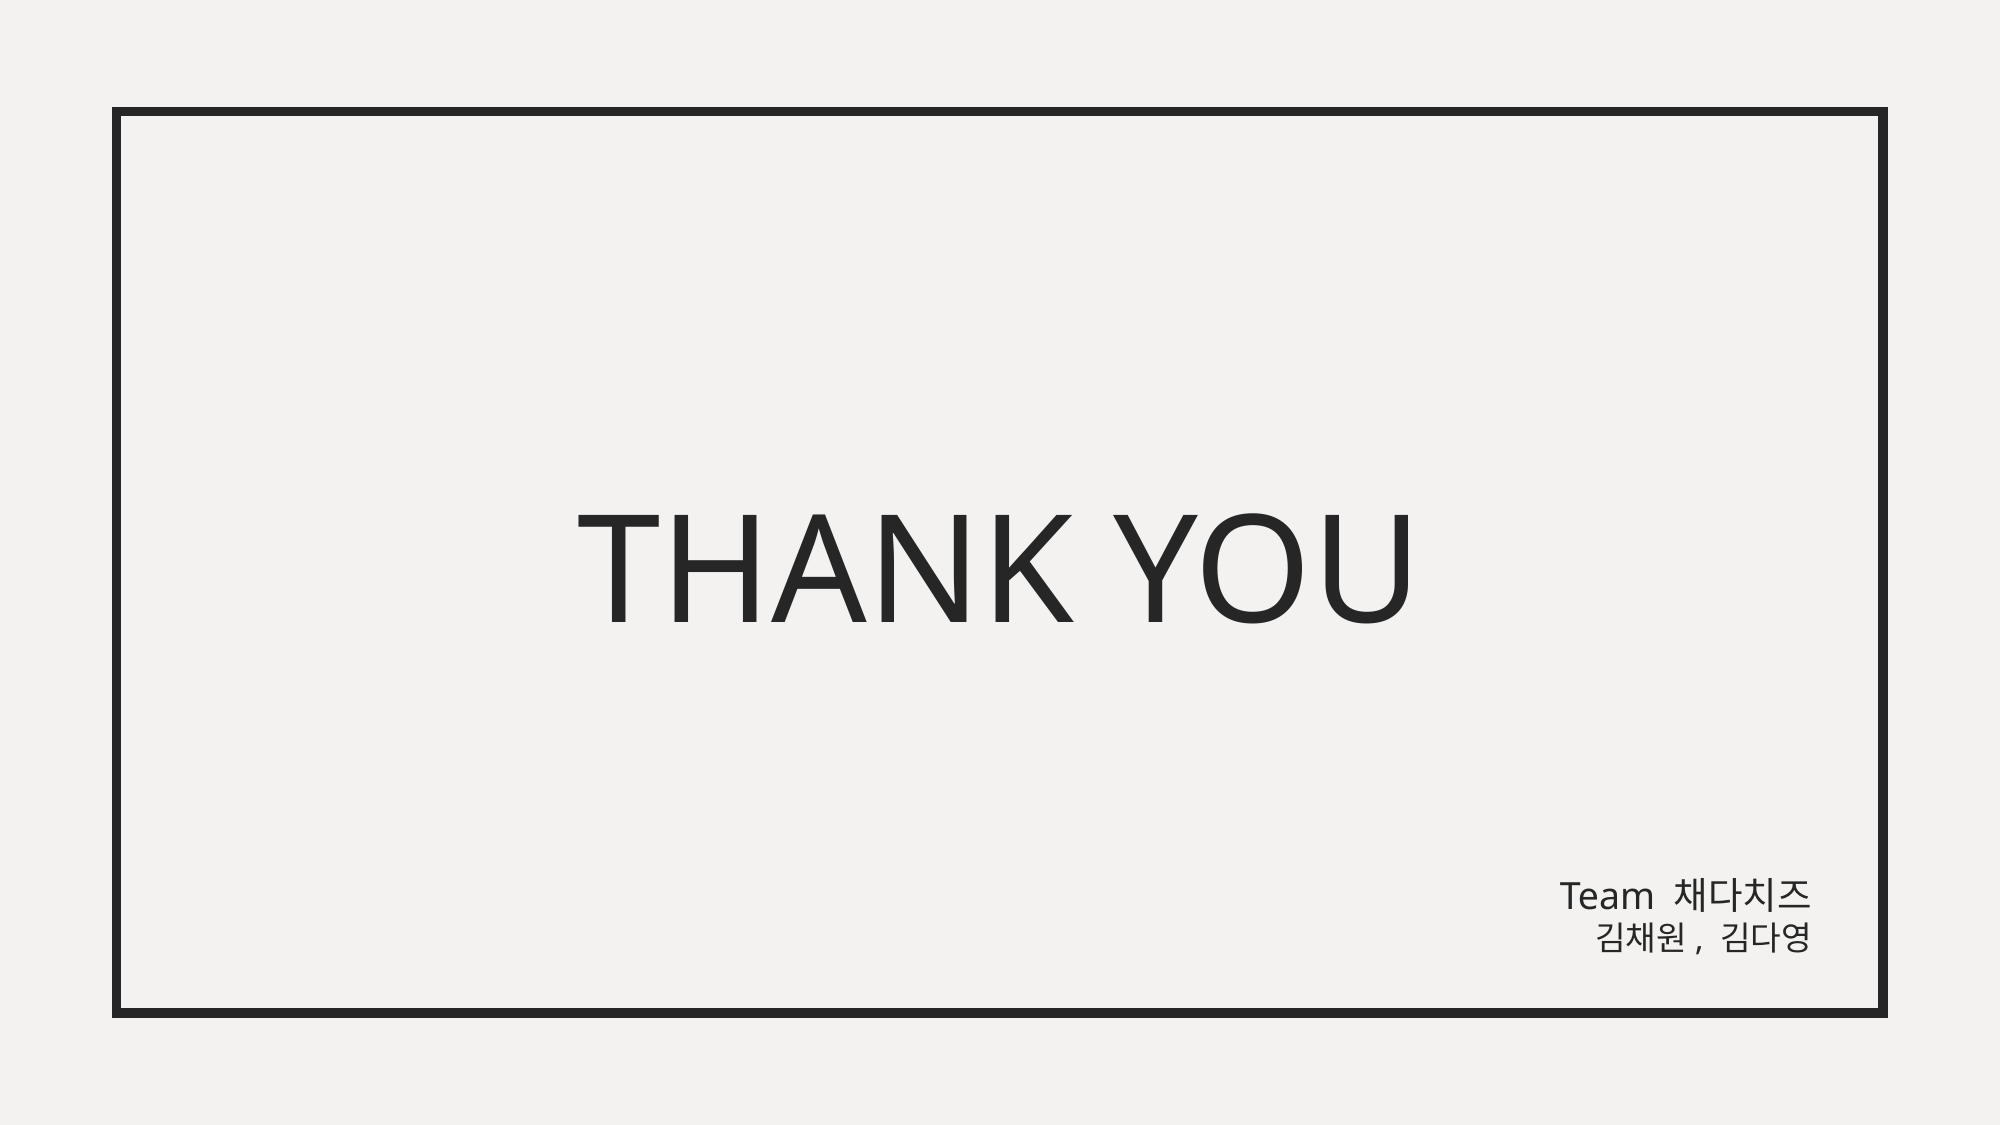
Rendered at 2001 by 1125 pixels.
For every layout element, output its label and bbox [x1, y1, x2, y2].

text_box [116, 111, 1884, 1014]
